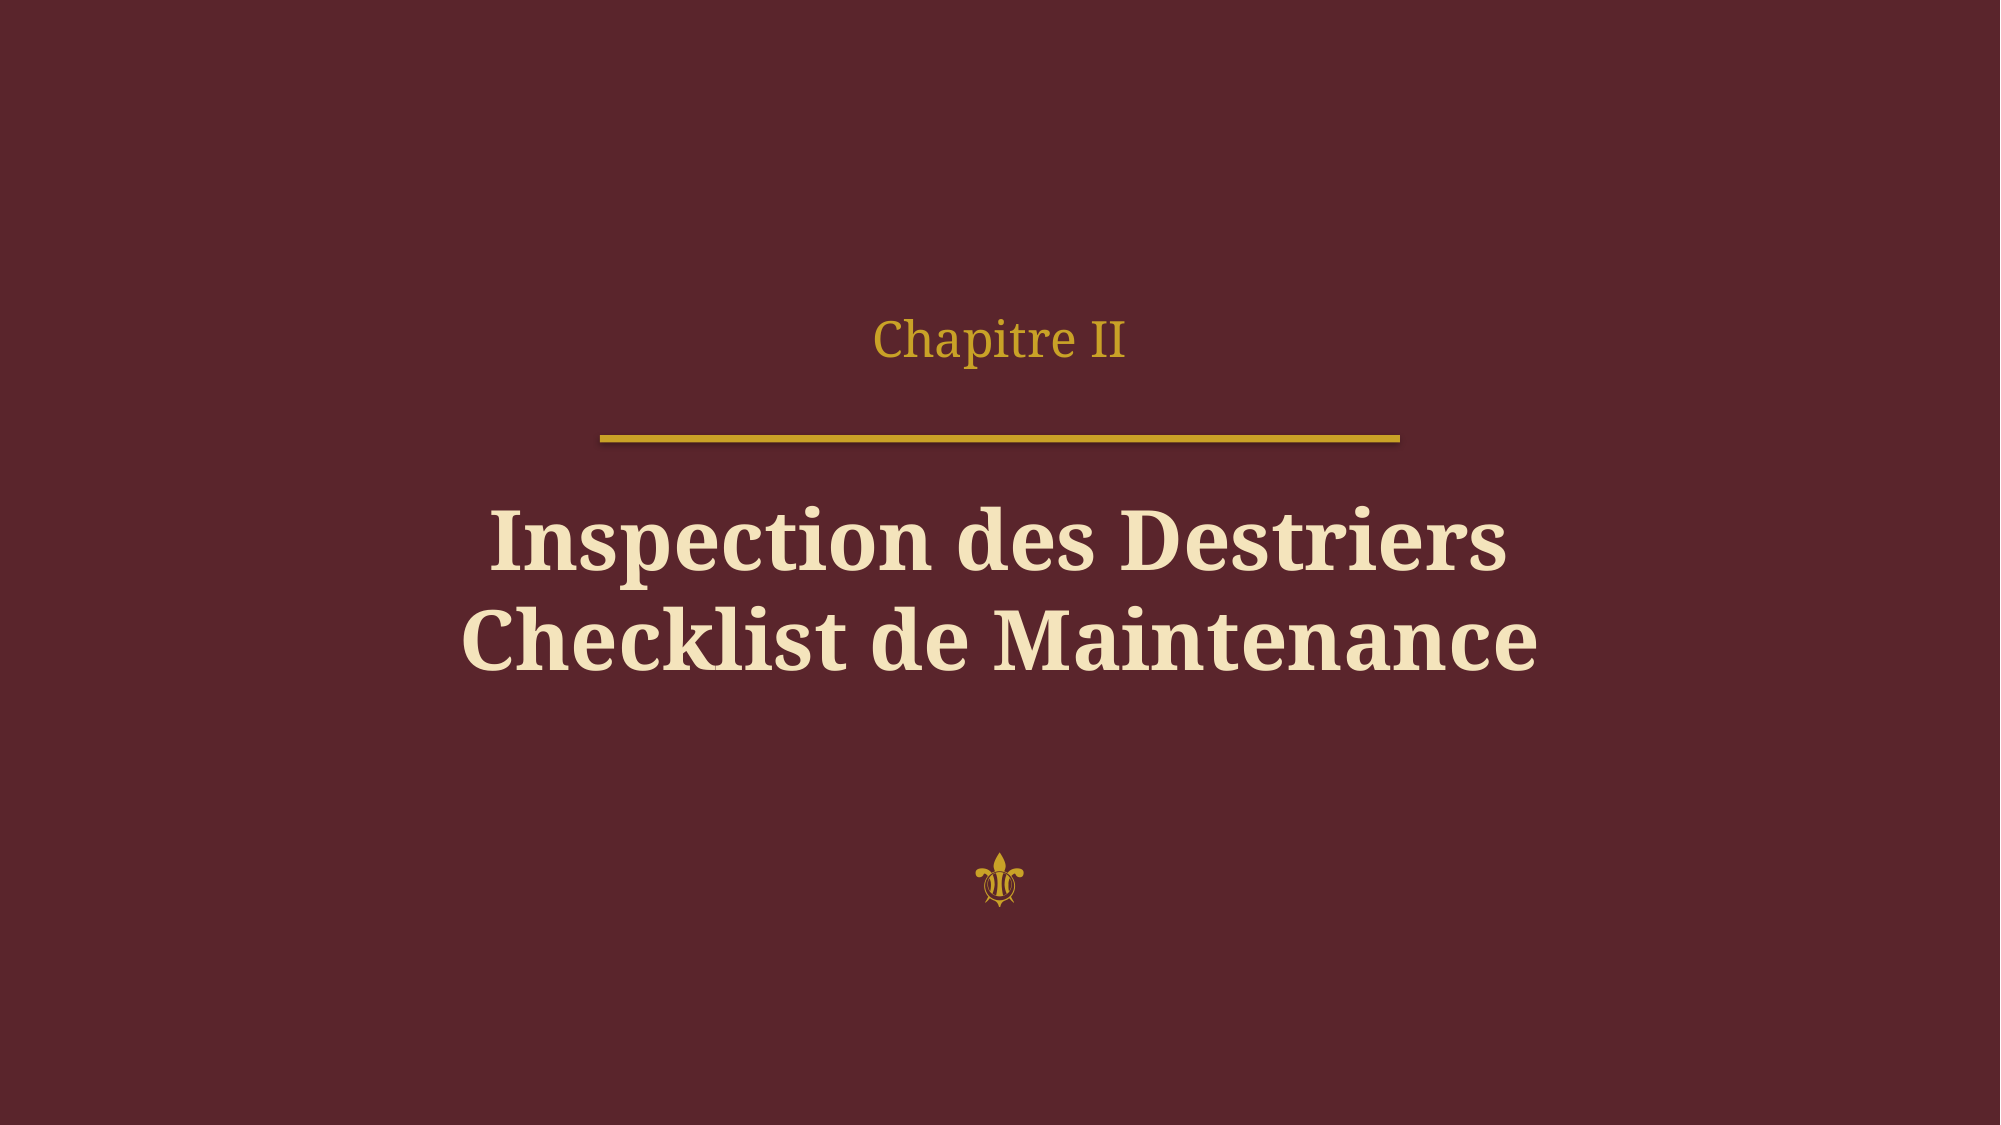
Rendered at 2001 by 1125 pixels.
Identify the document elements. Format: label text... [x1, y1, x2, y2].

text_box Inspection des Destriers Checklist de Maintenance [74, 479, 1925, 695]
text_box Chapitre II [857, 299, 1143, 375]
text_box [599, 434, 1401, 443]
text_box ⚜ [951, 824, 1049, 930]
